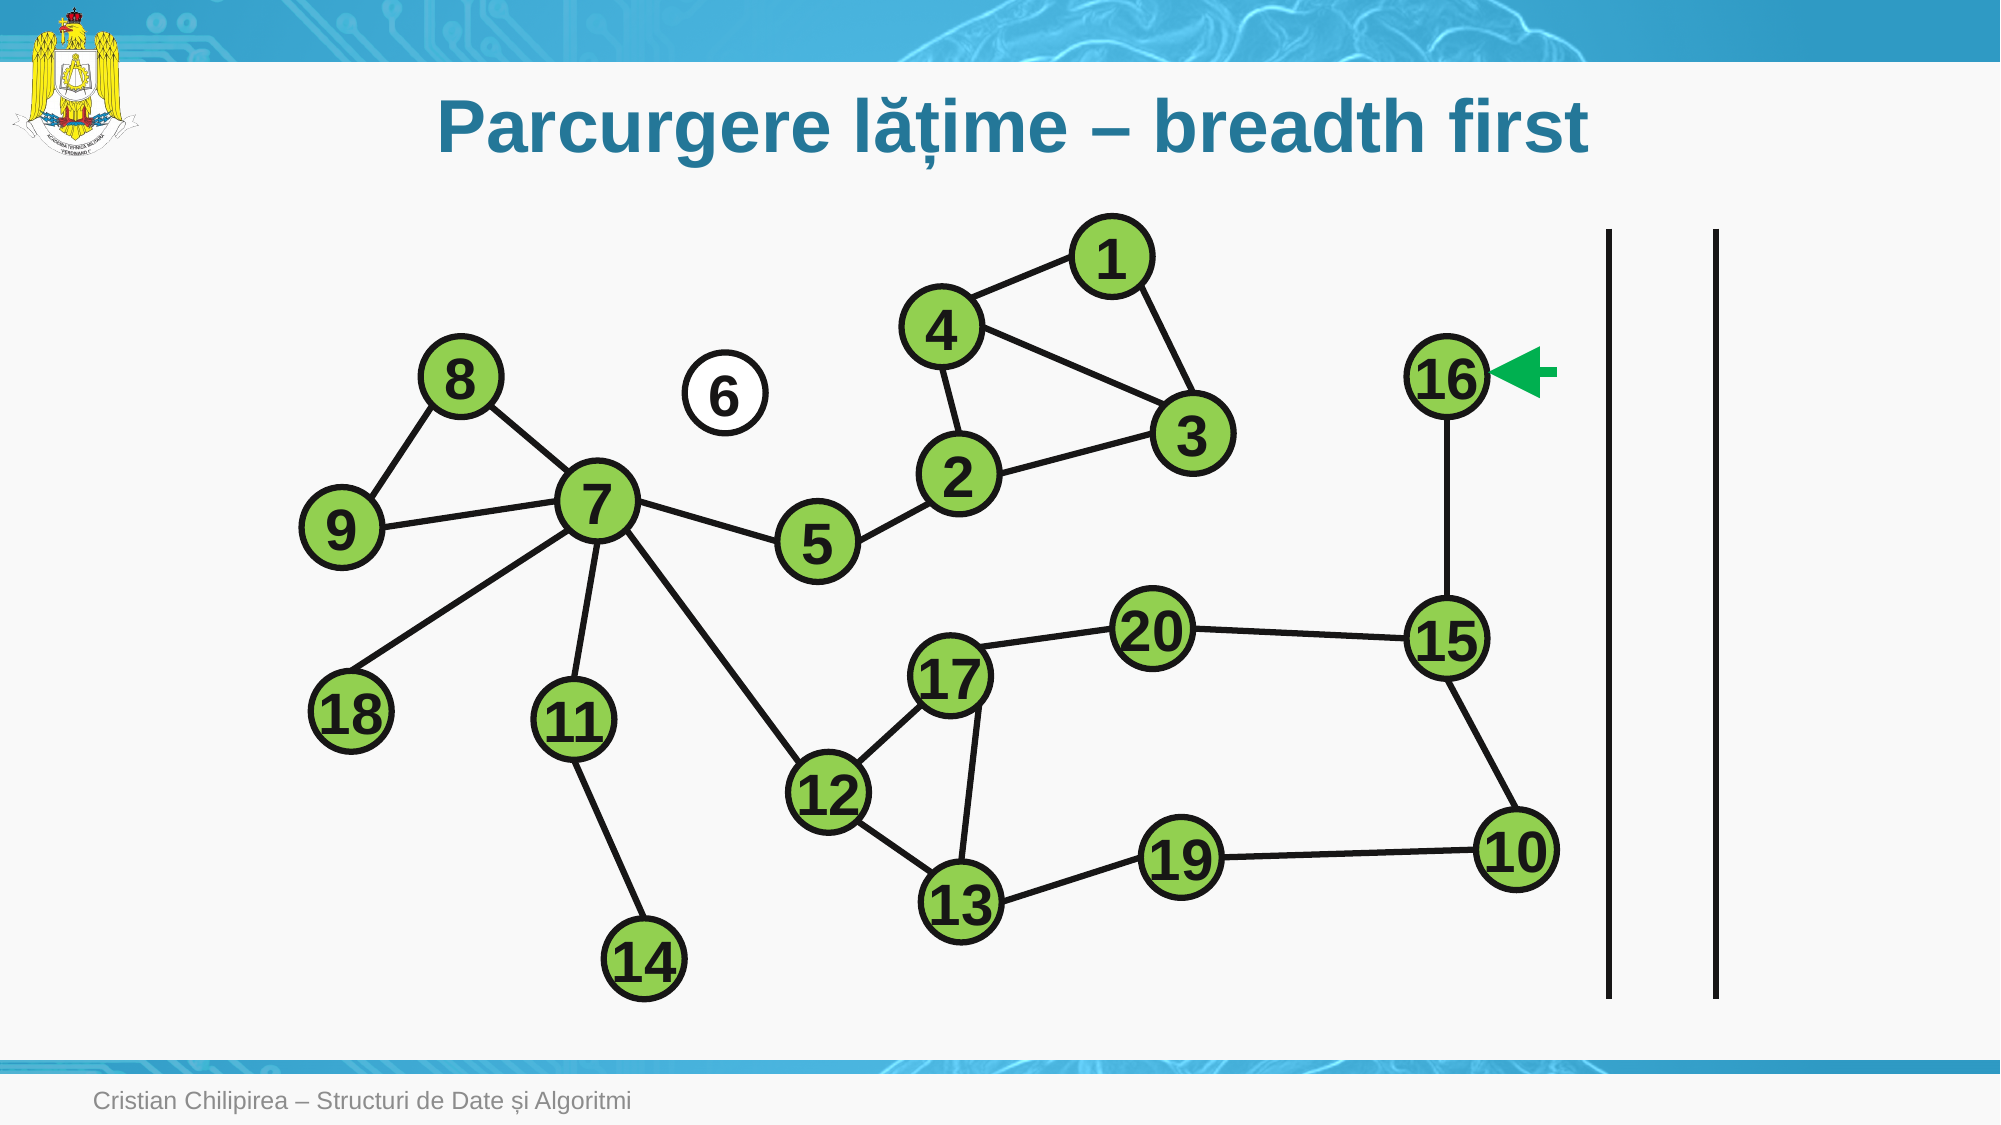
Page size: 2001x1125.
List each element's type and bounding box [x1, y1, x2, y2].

footer [77, 1073, 1338, 1125]
title [150, 76, 1876, 180]
text_box [301, 216, 1558, 1000]
text_box [684, 352, 766, 434]
picture [0, 1060, 2000, 1074]
picture [0, 0, 2000, 156]
